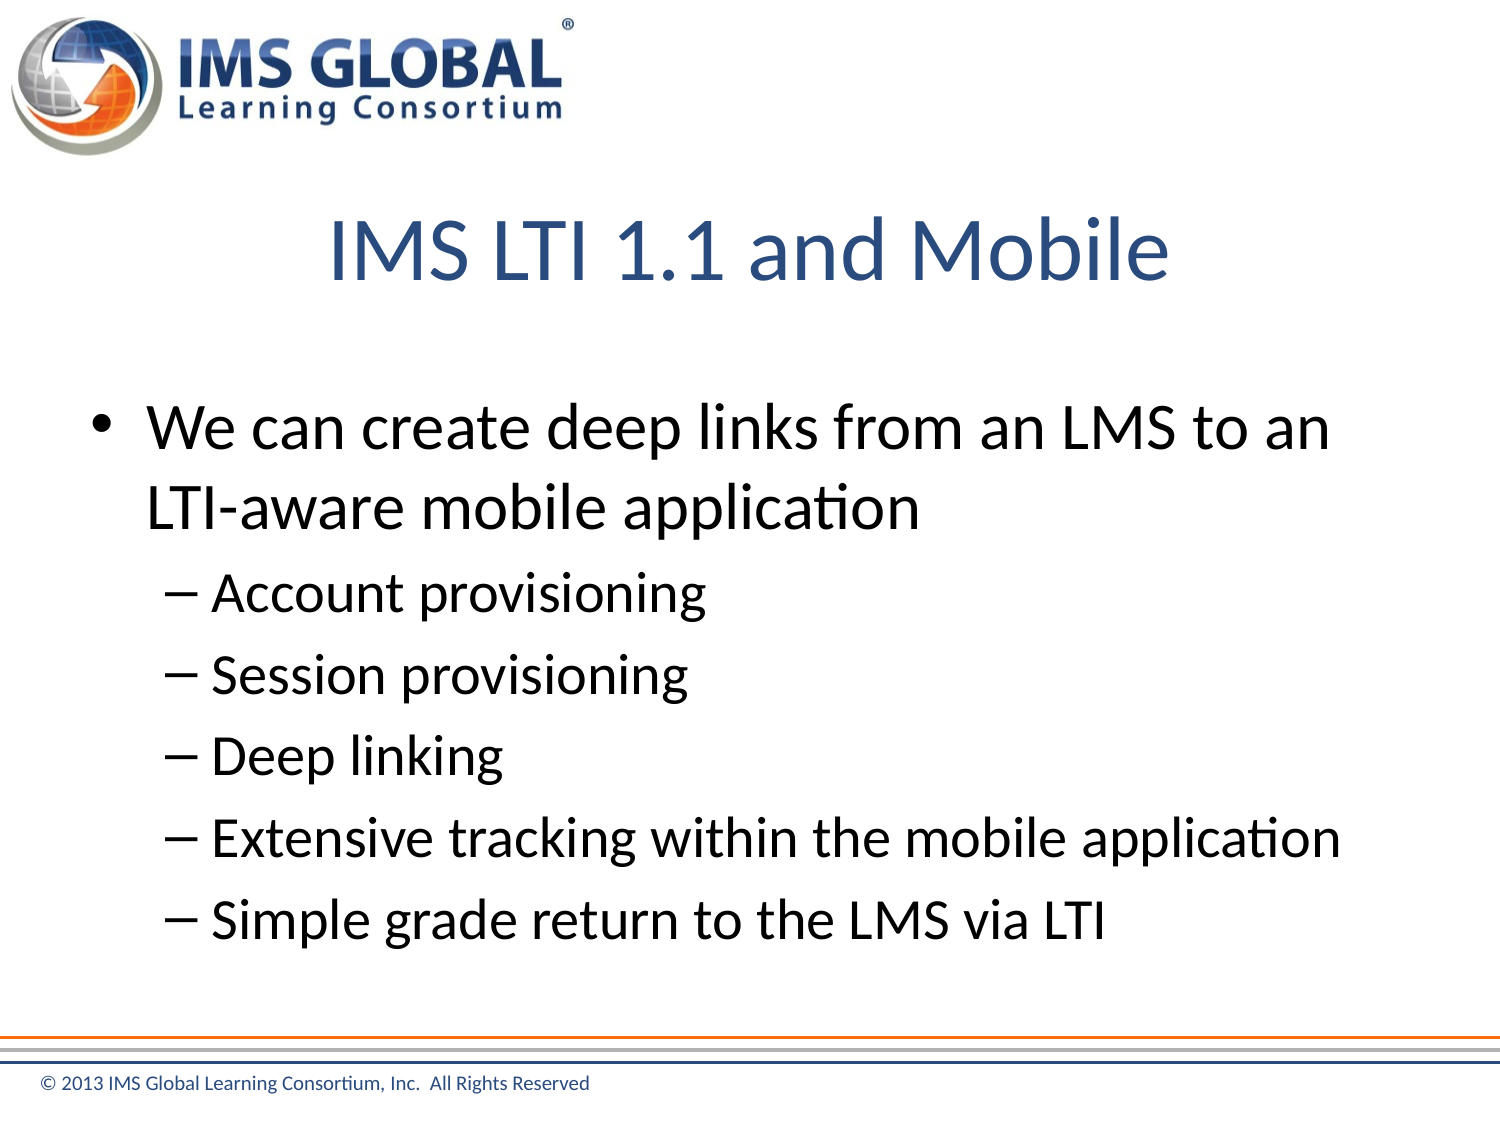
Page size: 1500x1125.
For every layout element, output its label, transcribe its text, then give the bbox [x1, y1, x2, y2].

title IMS LTI 1.1 and Mobile [75, 149, 1425, 338]
picture [0, 0, 588, 167]
list We can create deep links from an LMS to an LTI-aware mobile application Account provisioning Session provisioning Deep linking Extensive tracking within the mobile application Simple grade return to the LMS via LTI [75, 375, 1425, 1005]
